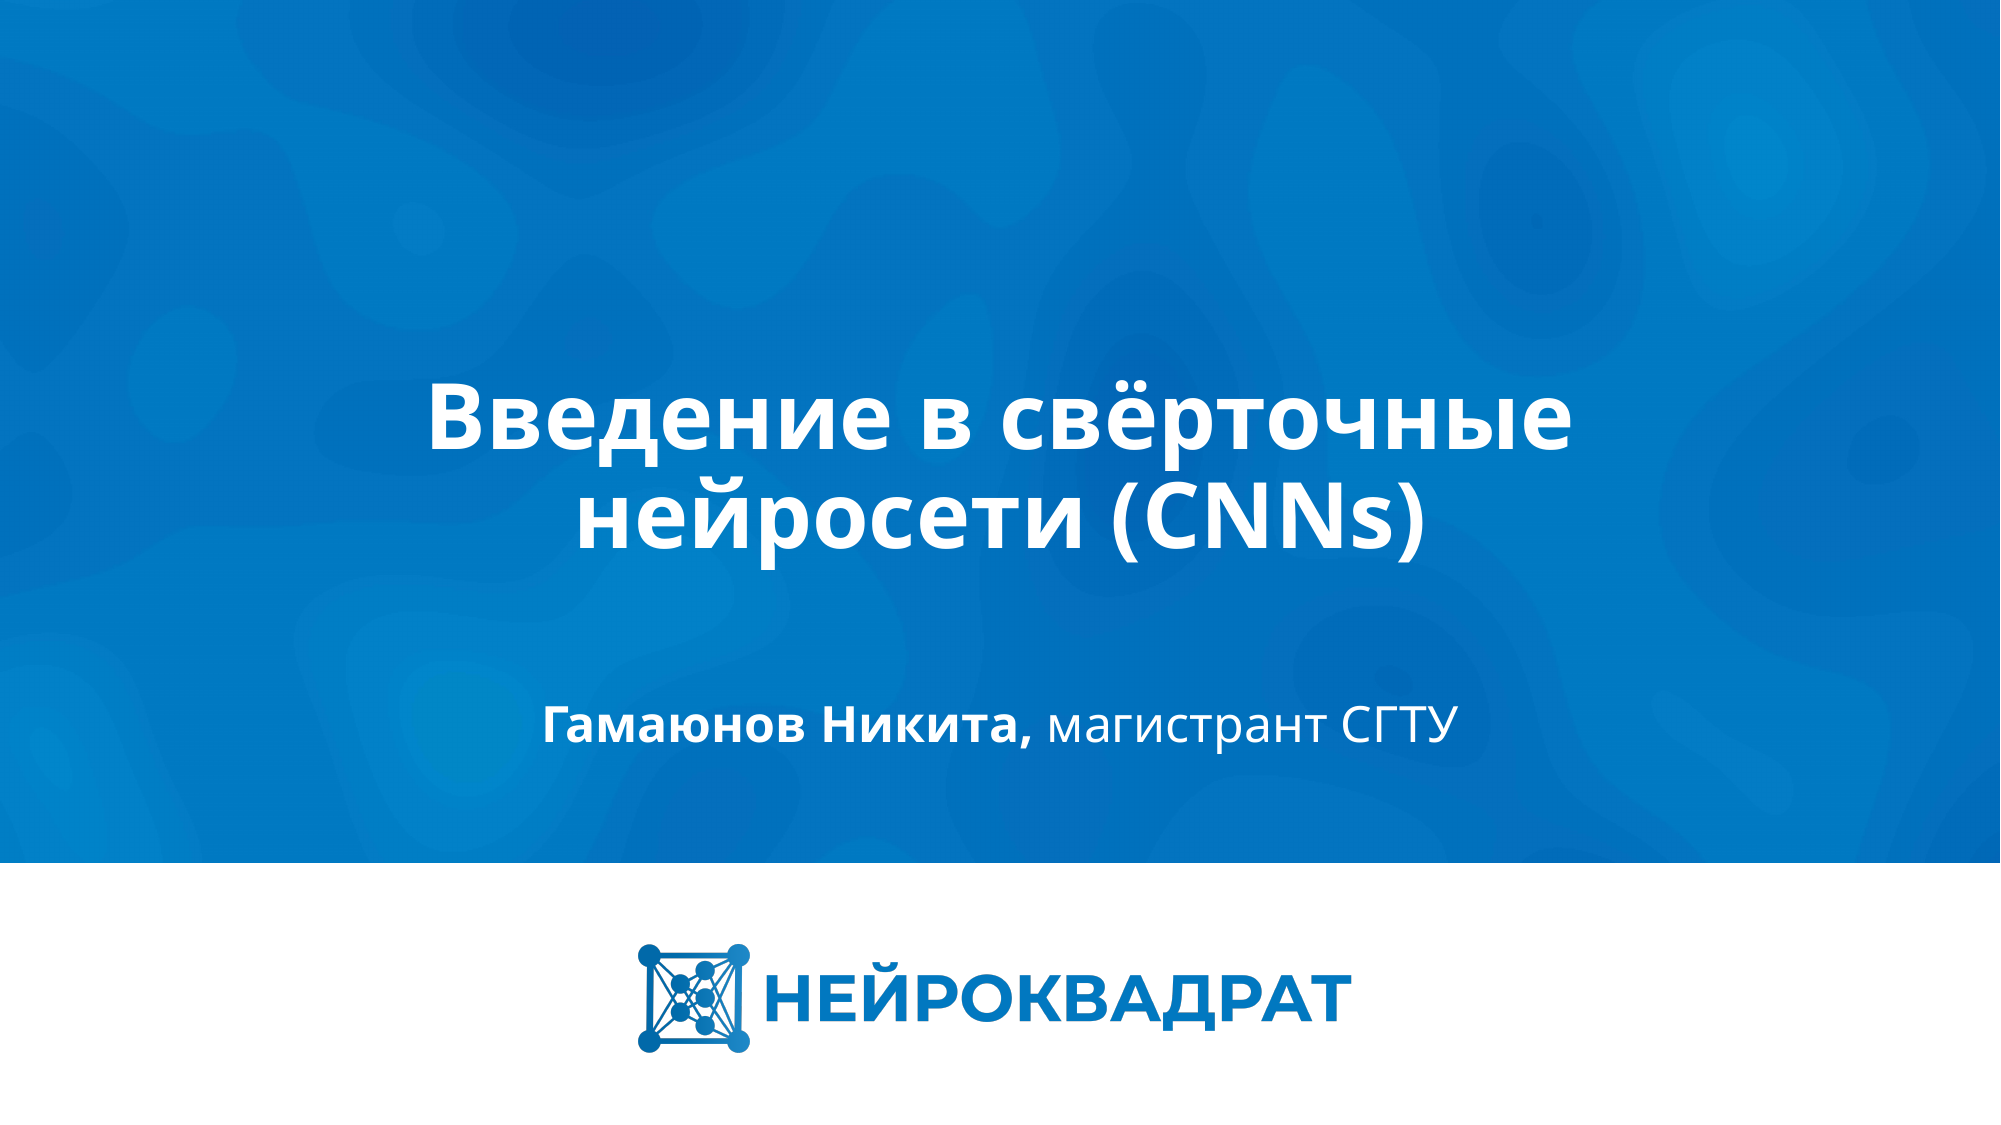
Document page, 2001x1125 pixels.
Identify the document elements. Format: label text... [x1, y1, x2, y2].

picture [626, 930, 1374, 1066]
picture [0, 0, 2000, 863]
subtitle Гамаюнов Никита, магистрант СГТУ [249, 863, 1750, 964]
